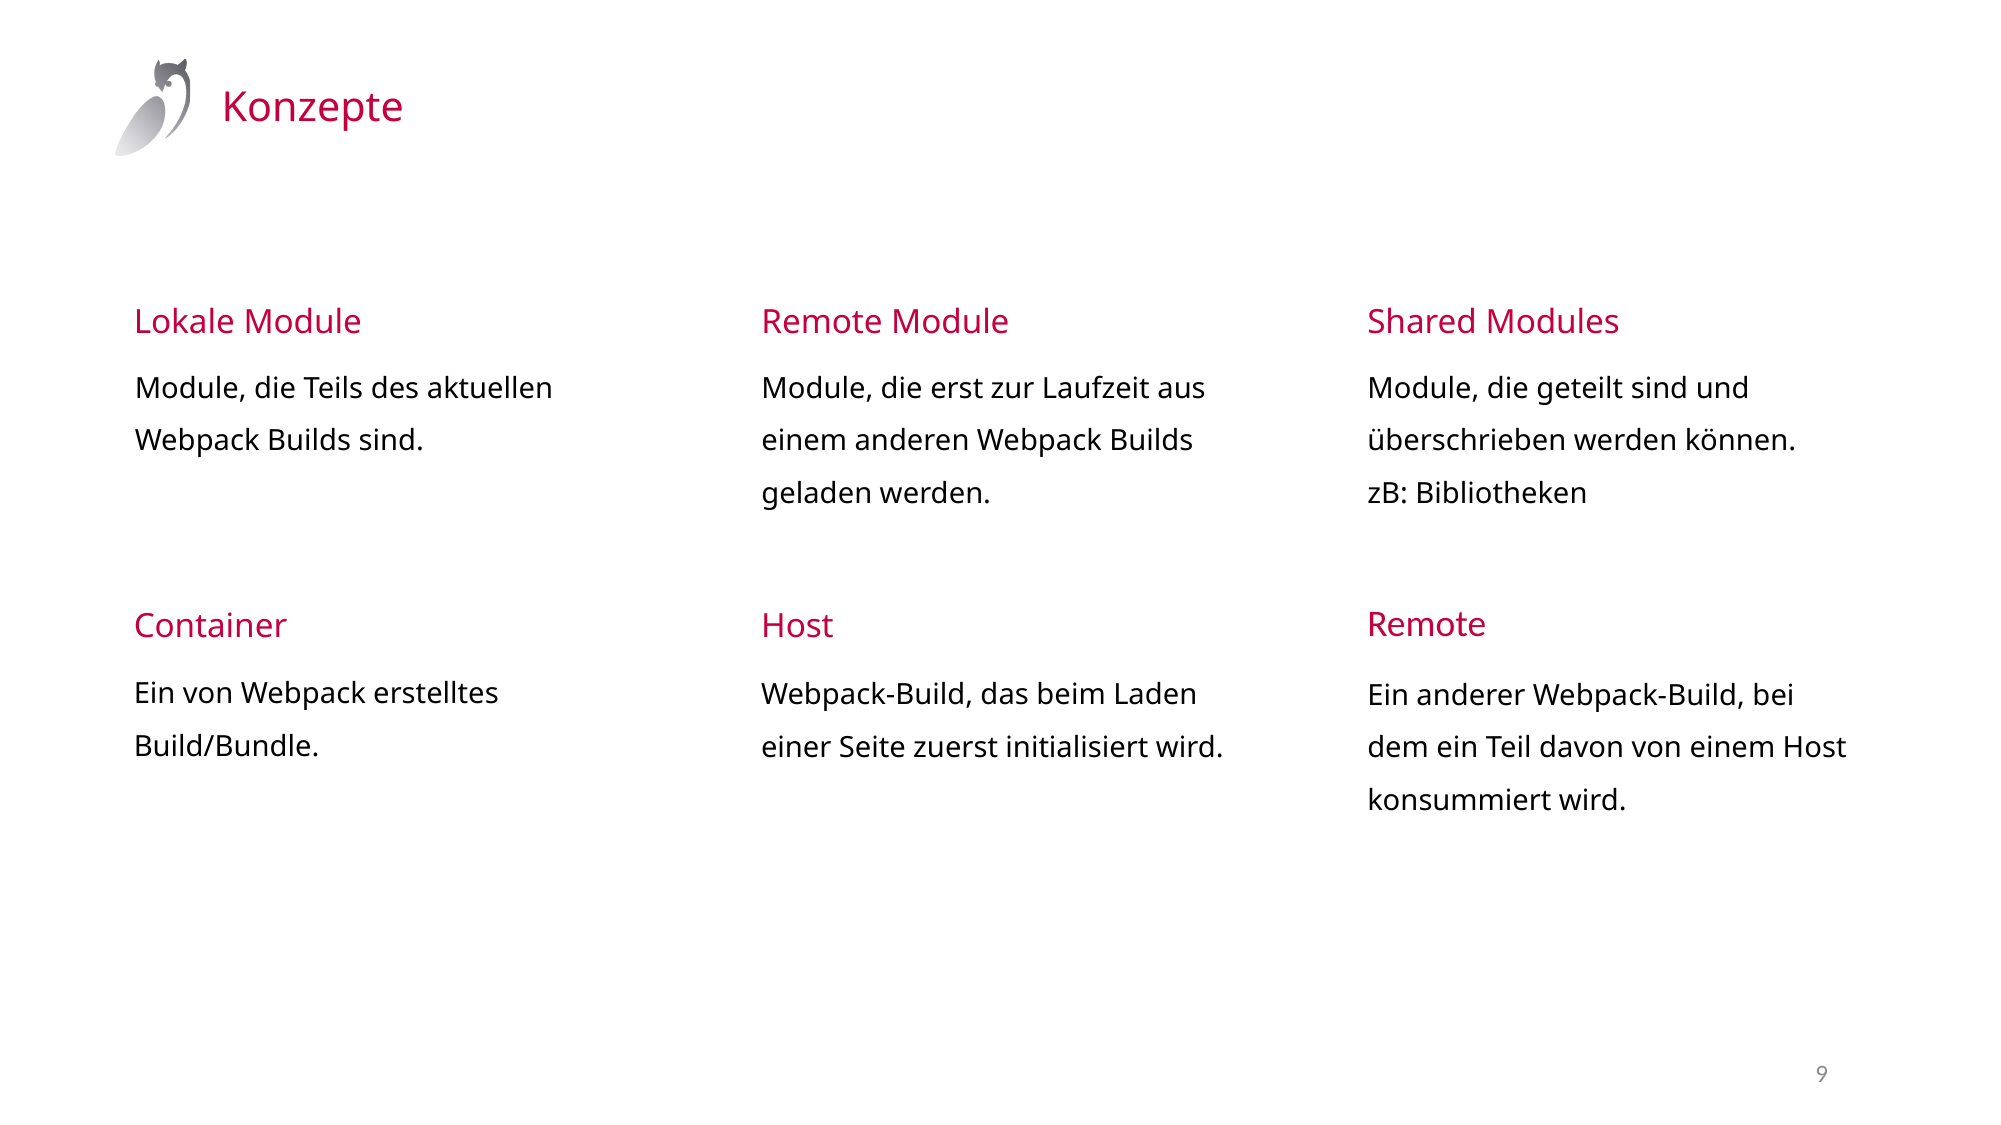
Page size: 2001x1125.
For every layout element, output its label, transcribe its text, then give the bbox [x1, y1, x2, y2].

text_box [119, 292, 1913, 820]
title Konzepte [206, 78, 1143, 139]
slide_number 9 [1393, 1042, 1844, 1103]
